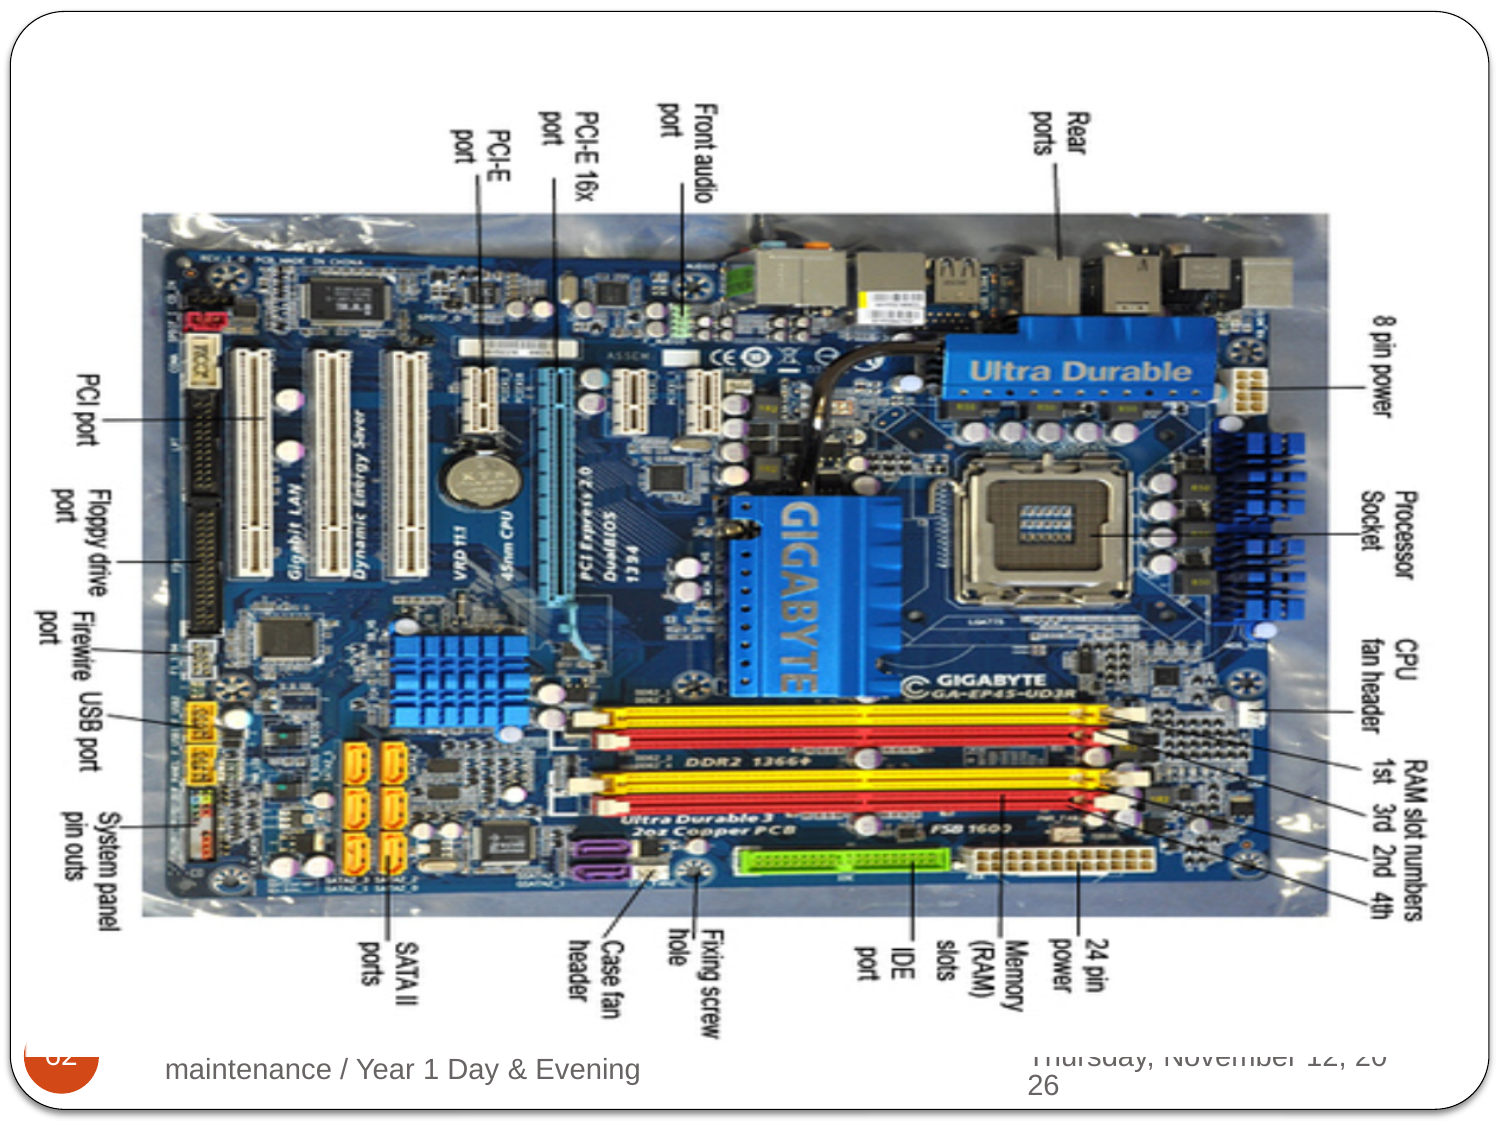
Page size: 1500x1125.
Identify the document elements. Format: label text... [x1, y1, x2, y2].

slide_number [1235, 1057, 1419, 1094]
footer Computer architecture and hardware maintenance / Year 1 Day & Evening [150, 1057, 238, 1088]
picture [27, 0, 1448, 1125]
slide_number 62 [23, 1047, 99, 1094]
